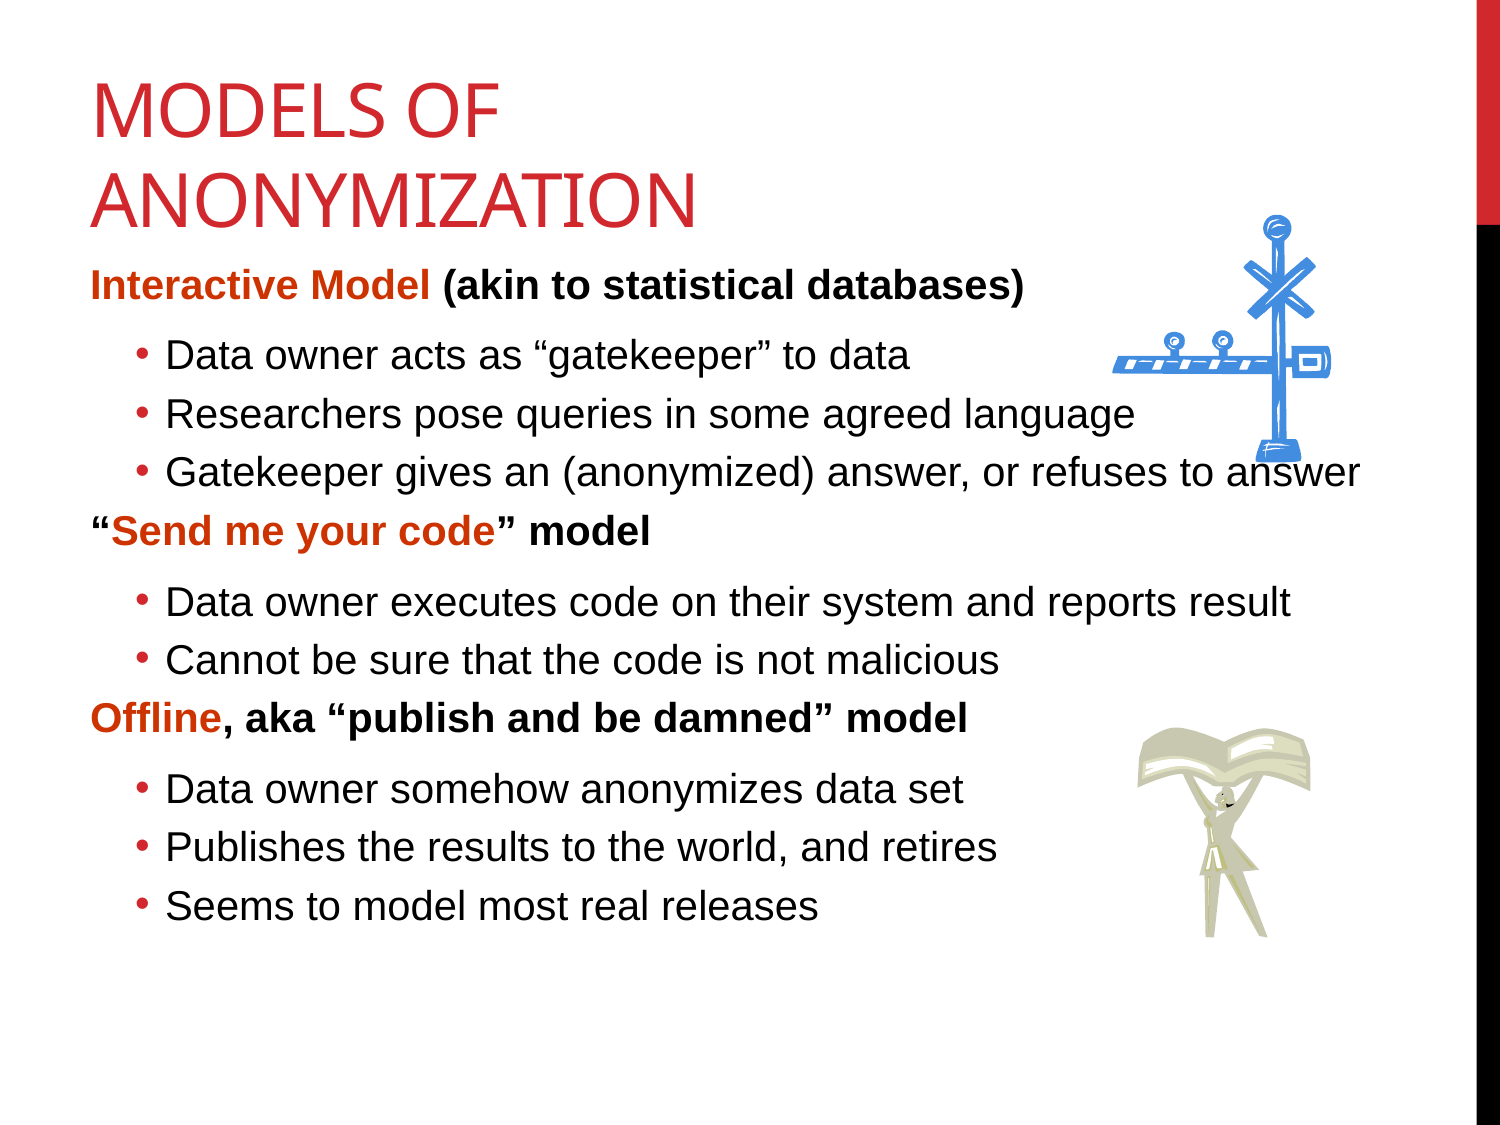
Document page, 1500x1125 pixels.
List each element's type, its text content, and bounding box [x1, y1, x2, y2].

list Interactive Model (akin to statistical databases) Data owner acts as “gatekeeper” to data Researchers pose queries in some agreed language Gatekeeper gives an (anonymized) answer, or refuses to answer “Send me your code” model Data owner executes code on their system and reports result Cannot be sure that the code is not malicious Offline, aka “publish and be damned” model Data owner somehow anonymizes data set Publishes the results to the world, and retires Seems to model most real releases [75, 249, 1450, 1013]
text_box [1111, 214, 1332, 463]
title Models of Anonymization [75, 25, 1025, 249]
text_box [1136, 727, 1311, 938]
